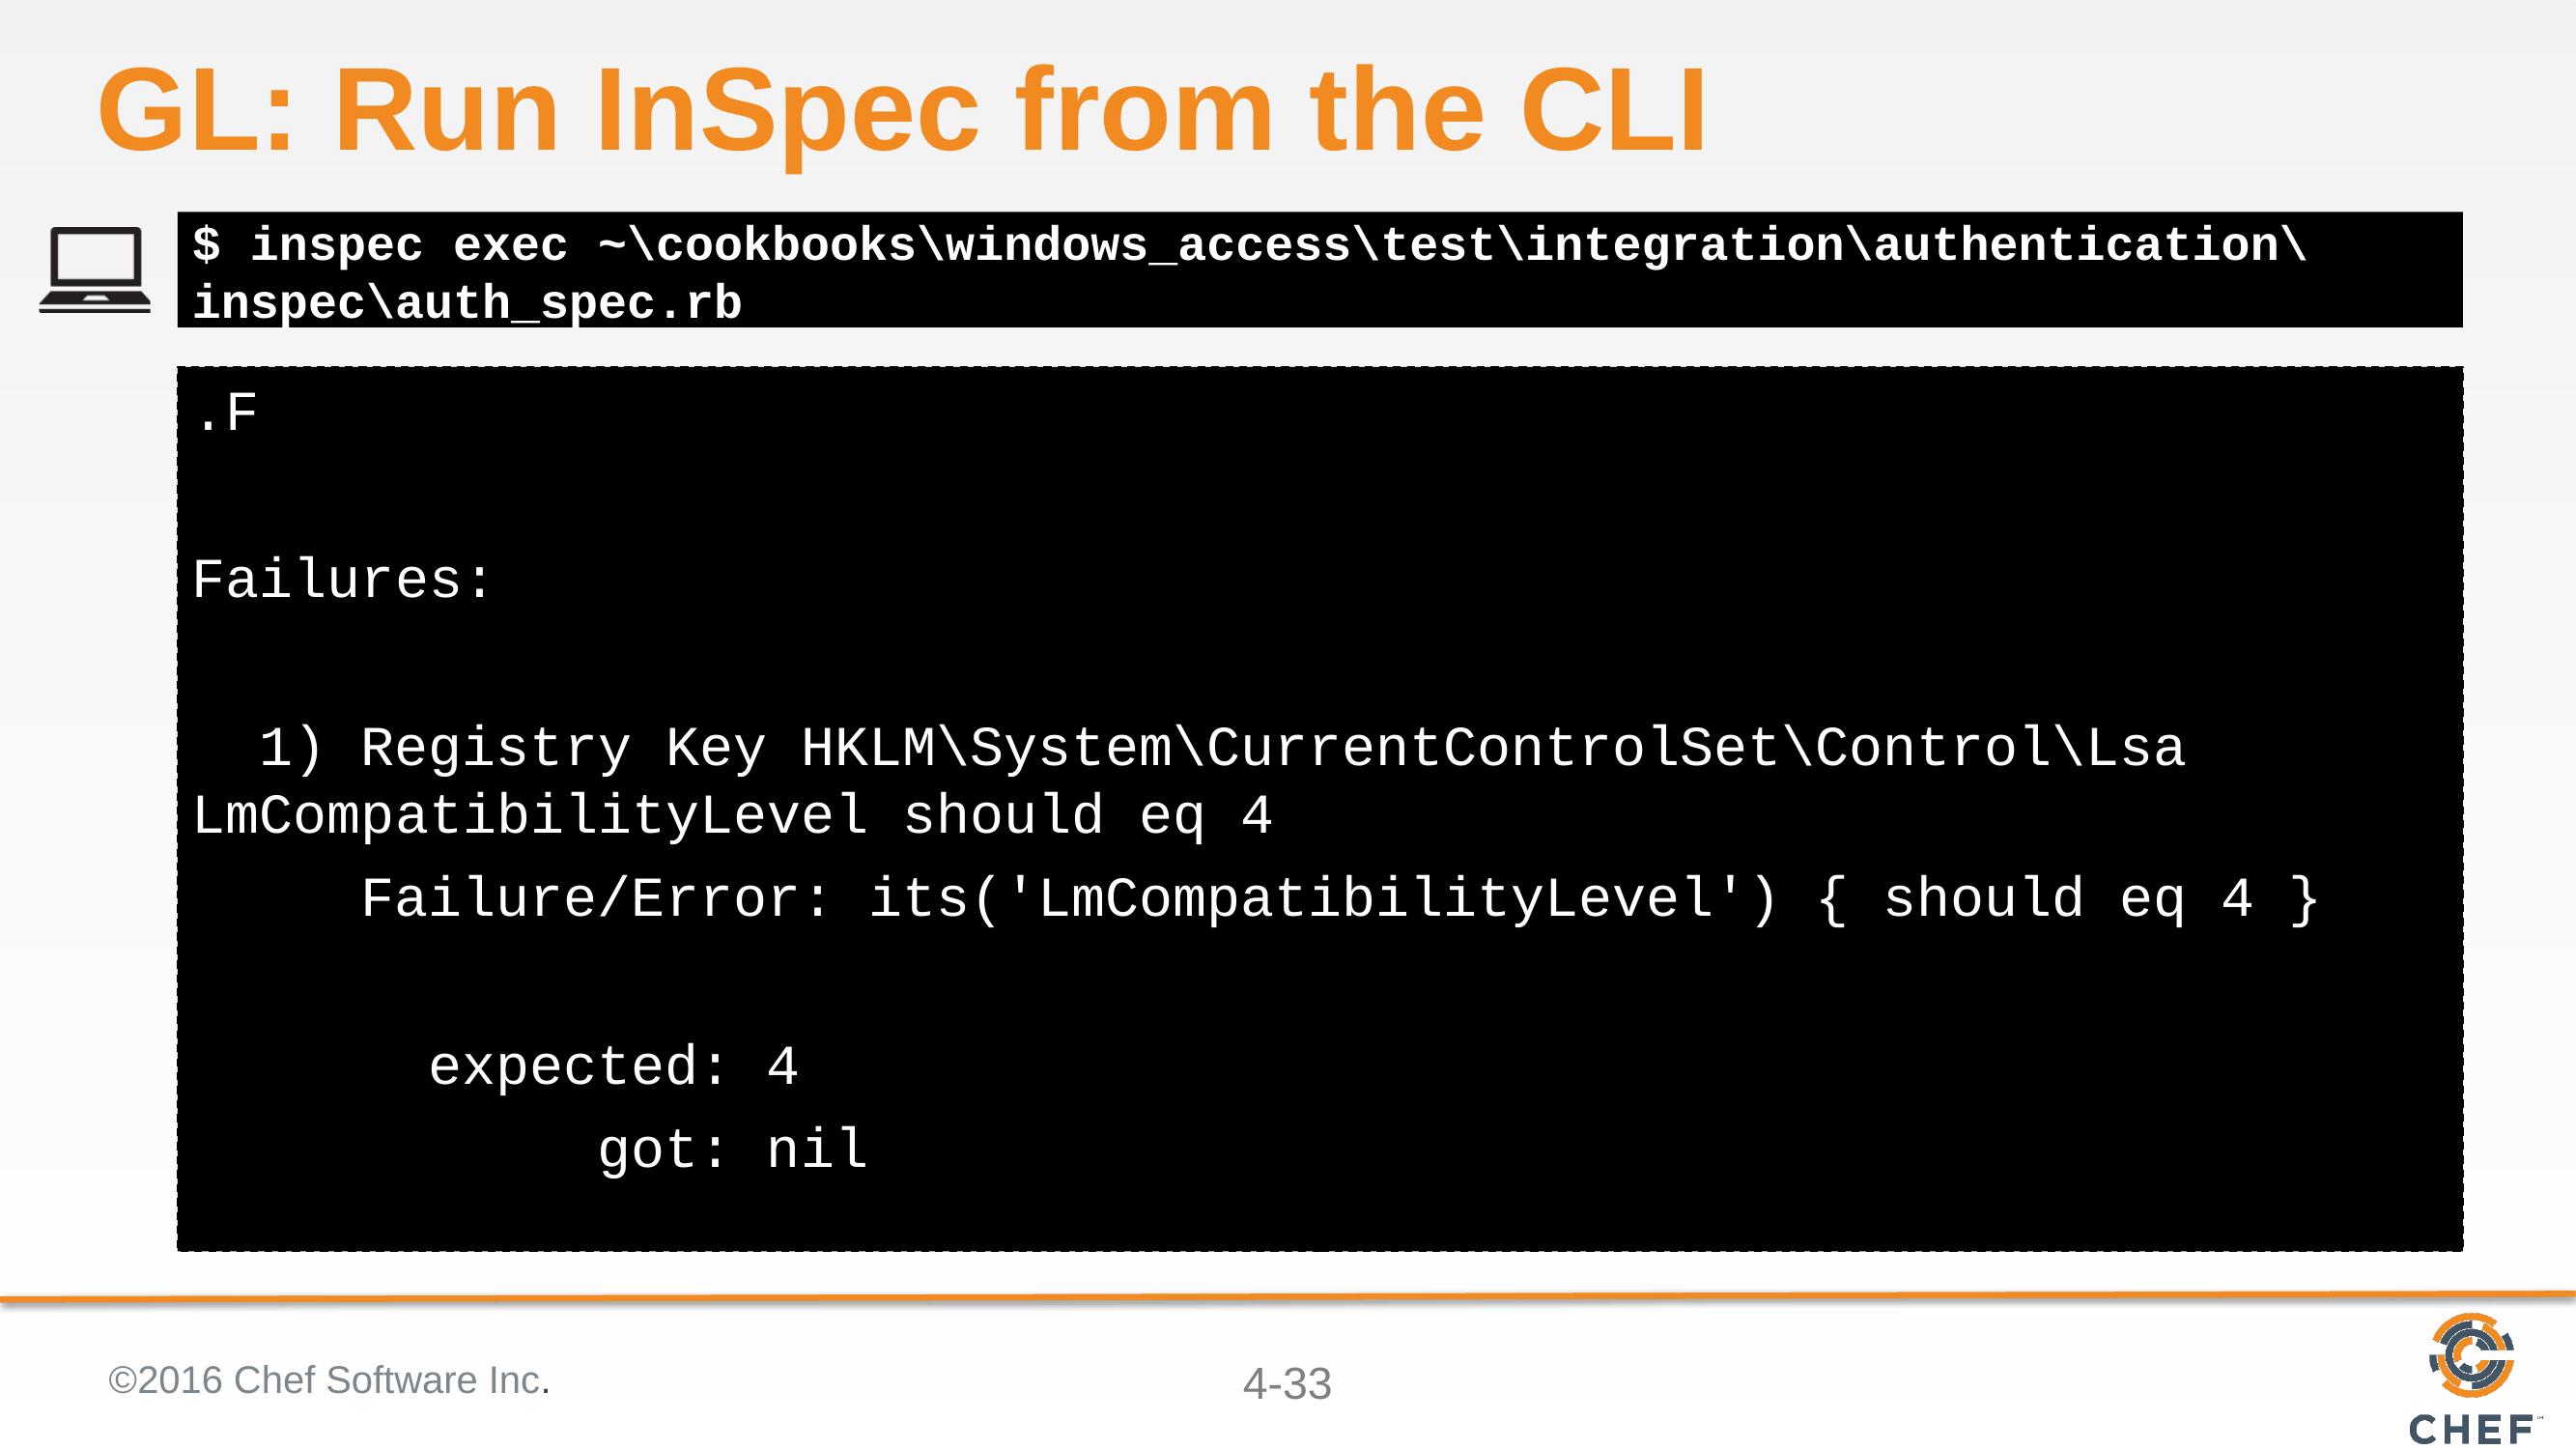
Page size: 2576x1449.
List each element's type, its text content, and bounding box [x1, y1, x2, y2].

title GL: Run InSpec from the CLI [96, 48, 2463, 180]
picture [2399, 1297, 2551, 1449]
list .F Failures: 1) Registry Key HKLM\System\CurrentControlSet\Control\Lsa LmCompatibilityLevel should eq 4 Failure/Error: its('LmCompatibilityLevel') { should eq 4 } expected: 4 got: nil [177, 366, 2464, 1252]
list $ inspec exec ~\cookbooks\windows_access\test\integration\authentication\inspec\auth_spec.rb [177, 212, 2463, 327]
